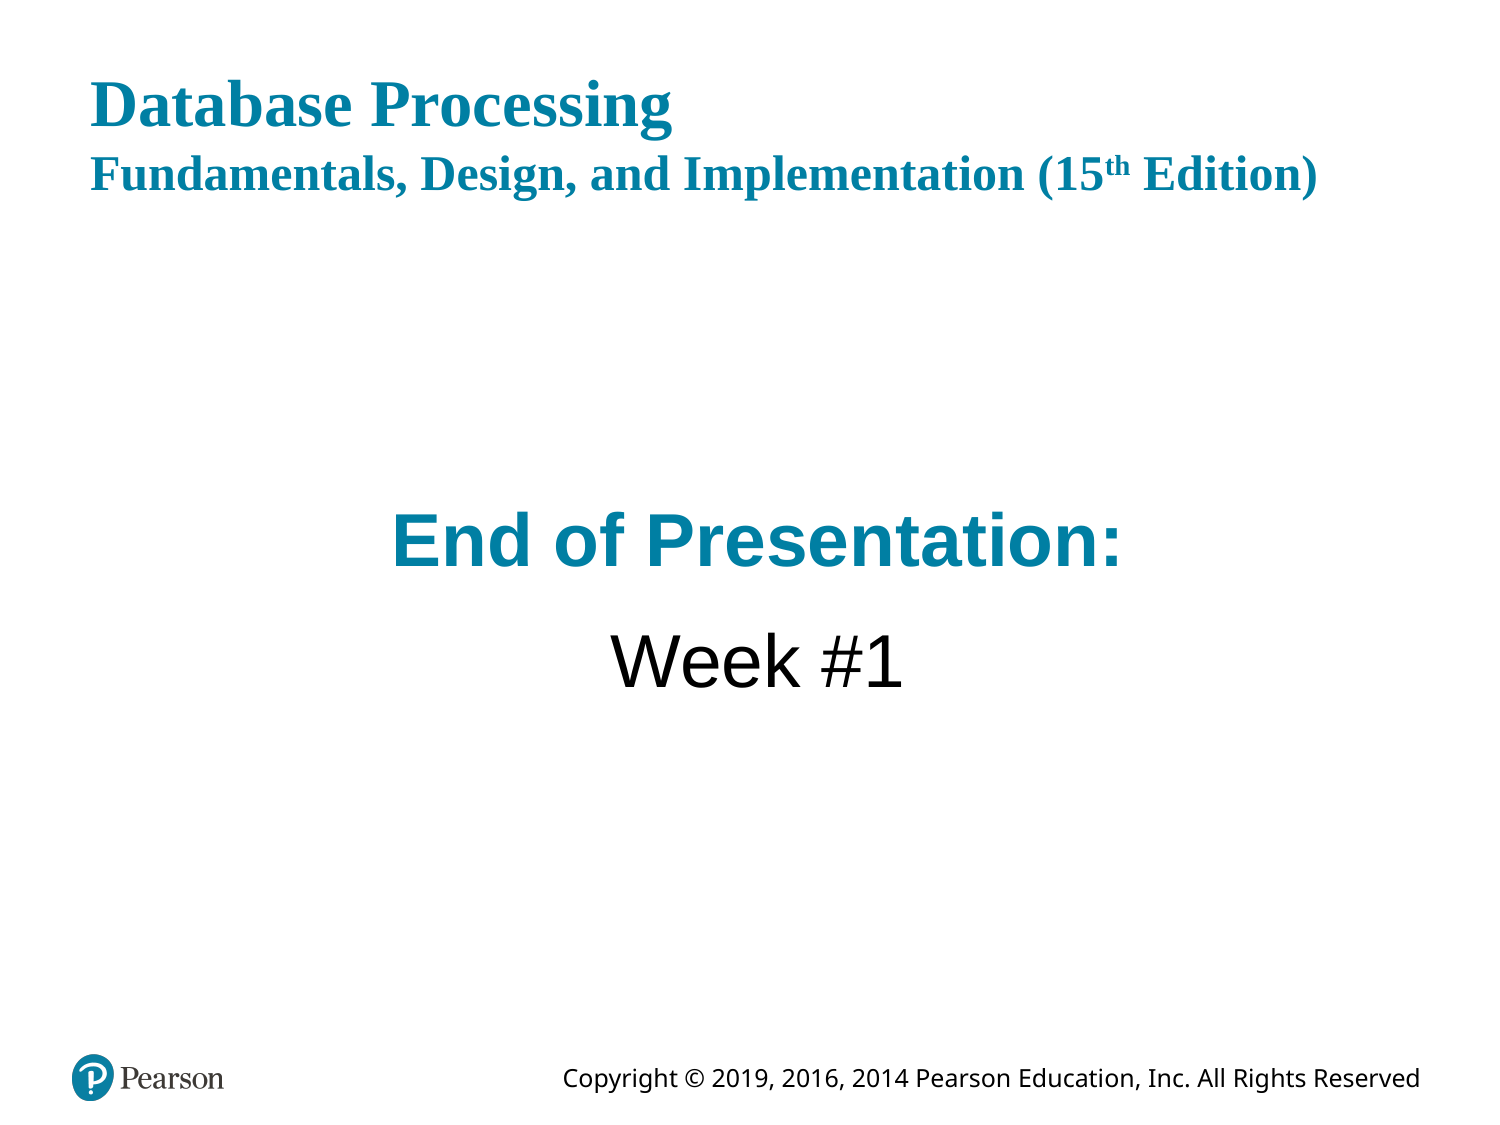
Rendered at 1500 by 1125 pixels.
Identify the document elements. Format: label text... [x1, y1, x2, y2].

picture [72, 1054, 88, 1070]
picture [72, 1087, 83, 1101]
list End of Presentation: Week #1 [75, 262, 1425, 1005]
picture [98, 1054, 224, 1101]
picture [80, 1063, 106, 1088]
title Database Processing Fundamentals, Design, and Implementation (15th Edition) [75, 35, 1425, 216]
